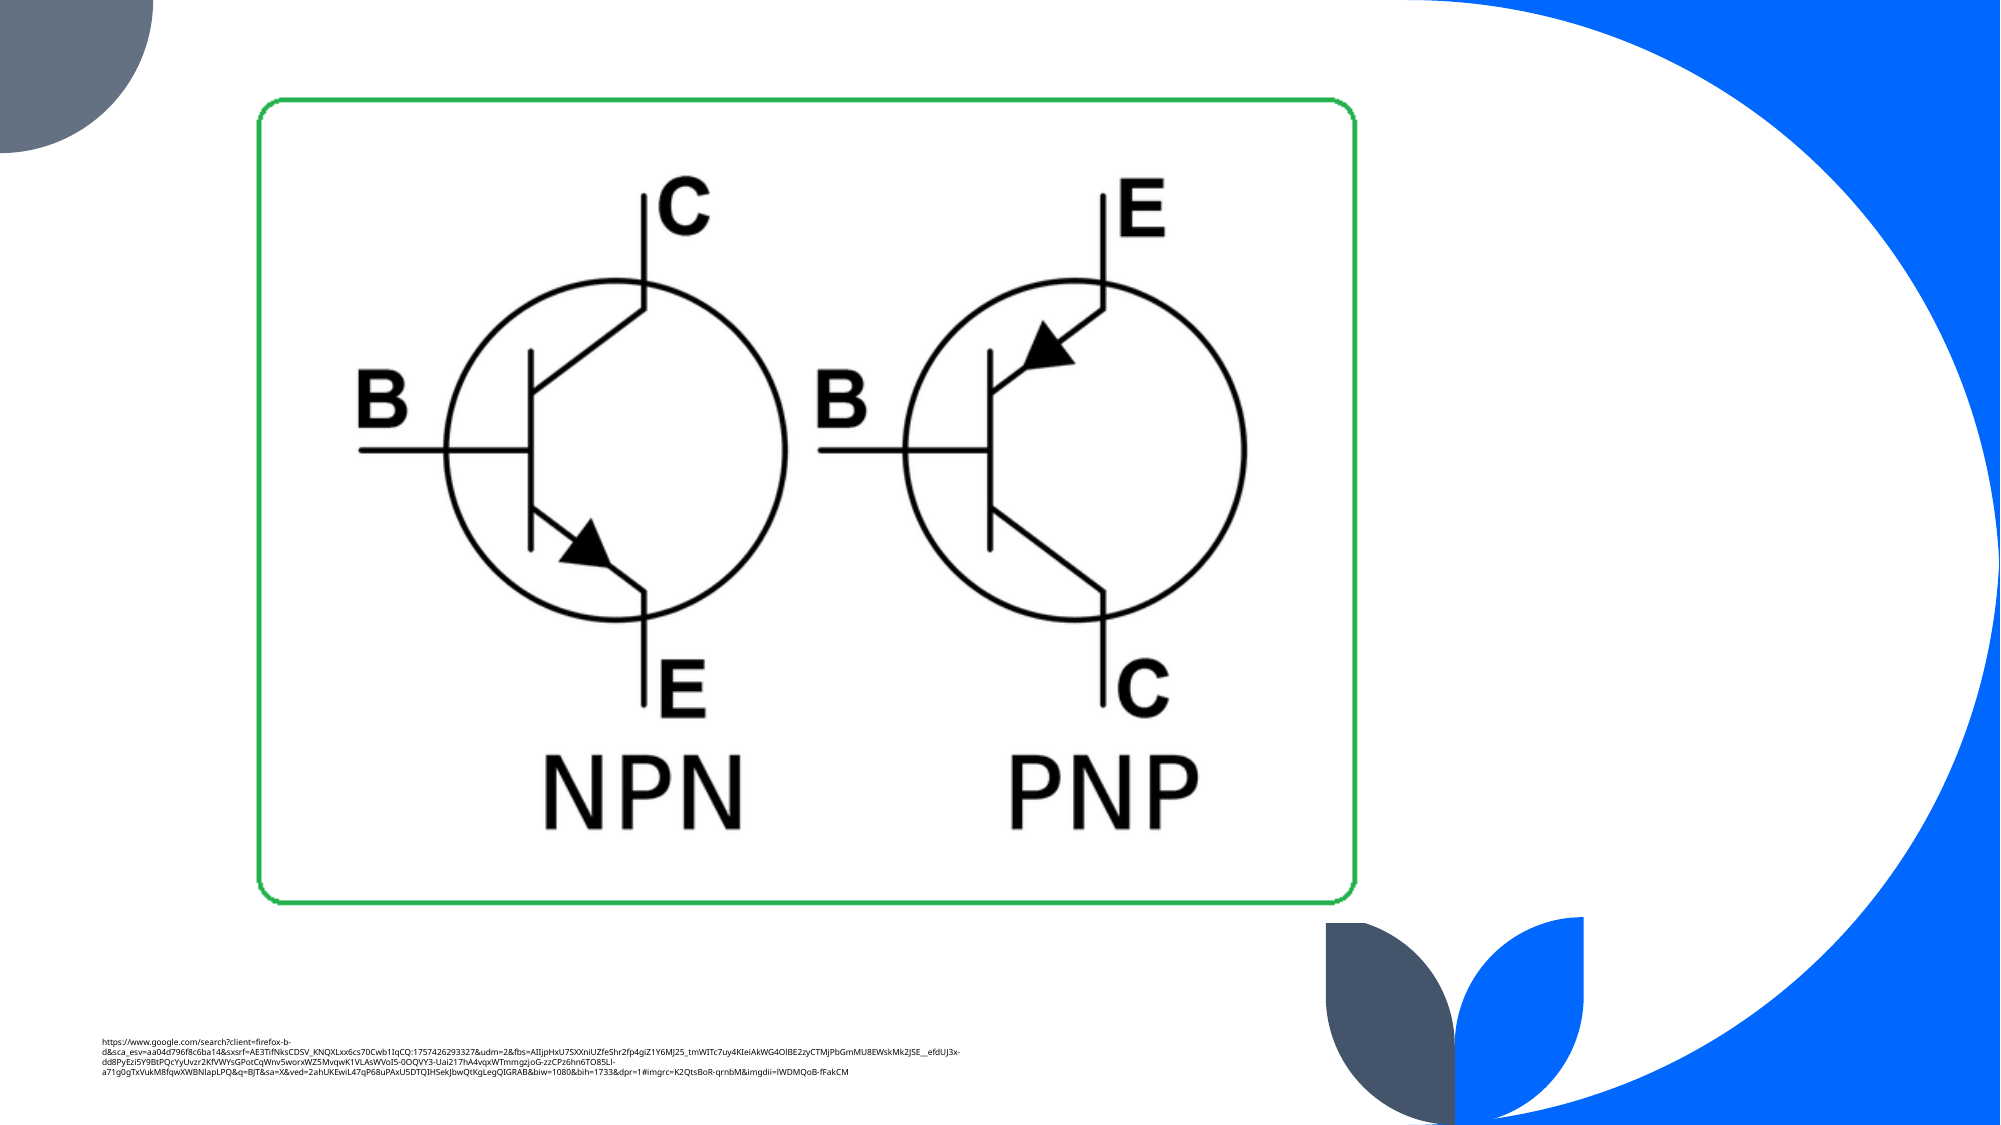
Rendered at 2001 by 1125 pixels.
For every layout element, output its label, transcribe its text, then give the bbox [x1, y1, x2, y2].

picture [233, 77, 1375, 923]
text_box https://www.google.com/search?client=firefox-b-d&sca_esv=aa04d796f8c6ba14&sxsrf=AE3TifNksCDSV_KNQXLxx6cs70Cwb1IqCQ:1757426293327&udm=2&fbs=AIIjpHxU7SXXniUZfeShr2fp4giZ1Y6MJ25_tmWITc7uy4KIeiAkWG4OlBE2zyCTMjPbGmMU8EWskMk2JSE__efdUJ3x-dd8PyEzi5Y9BtPQcYyUvzr2KfVWYsGPotCqWnv5worxWZ5MvqwK1VLAsWVoI5-0OQVY3-Uai217hA4vqxWTmmgzjoG-zzCPz6hn6TO85Ll-a71g0gTxVukM8fqwXWBNlapLPQ&q=BJT&sa=X&ved=2ahUKEwiL47qP68uPAxU5DTQIHSekJbwQtKgLegQIGRAB&biw=1080&bih=1733&dpr=1#imgrc=K2QtsBoR-qrnbM&imgdii=lWDMQoB-fFakCM [87, 1029, 1088, 1085]
